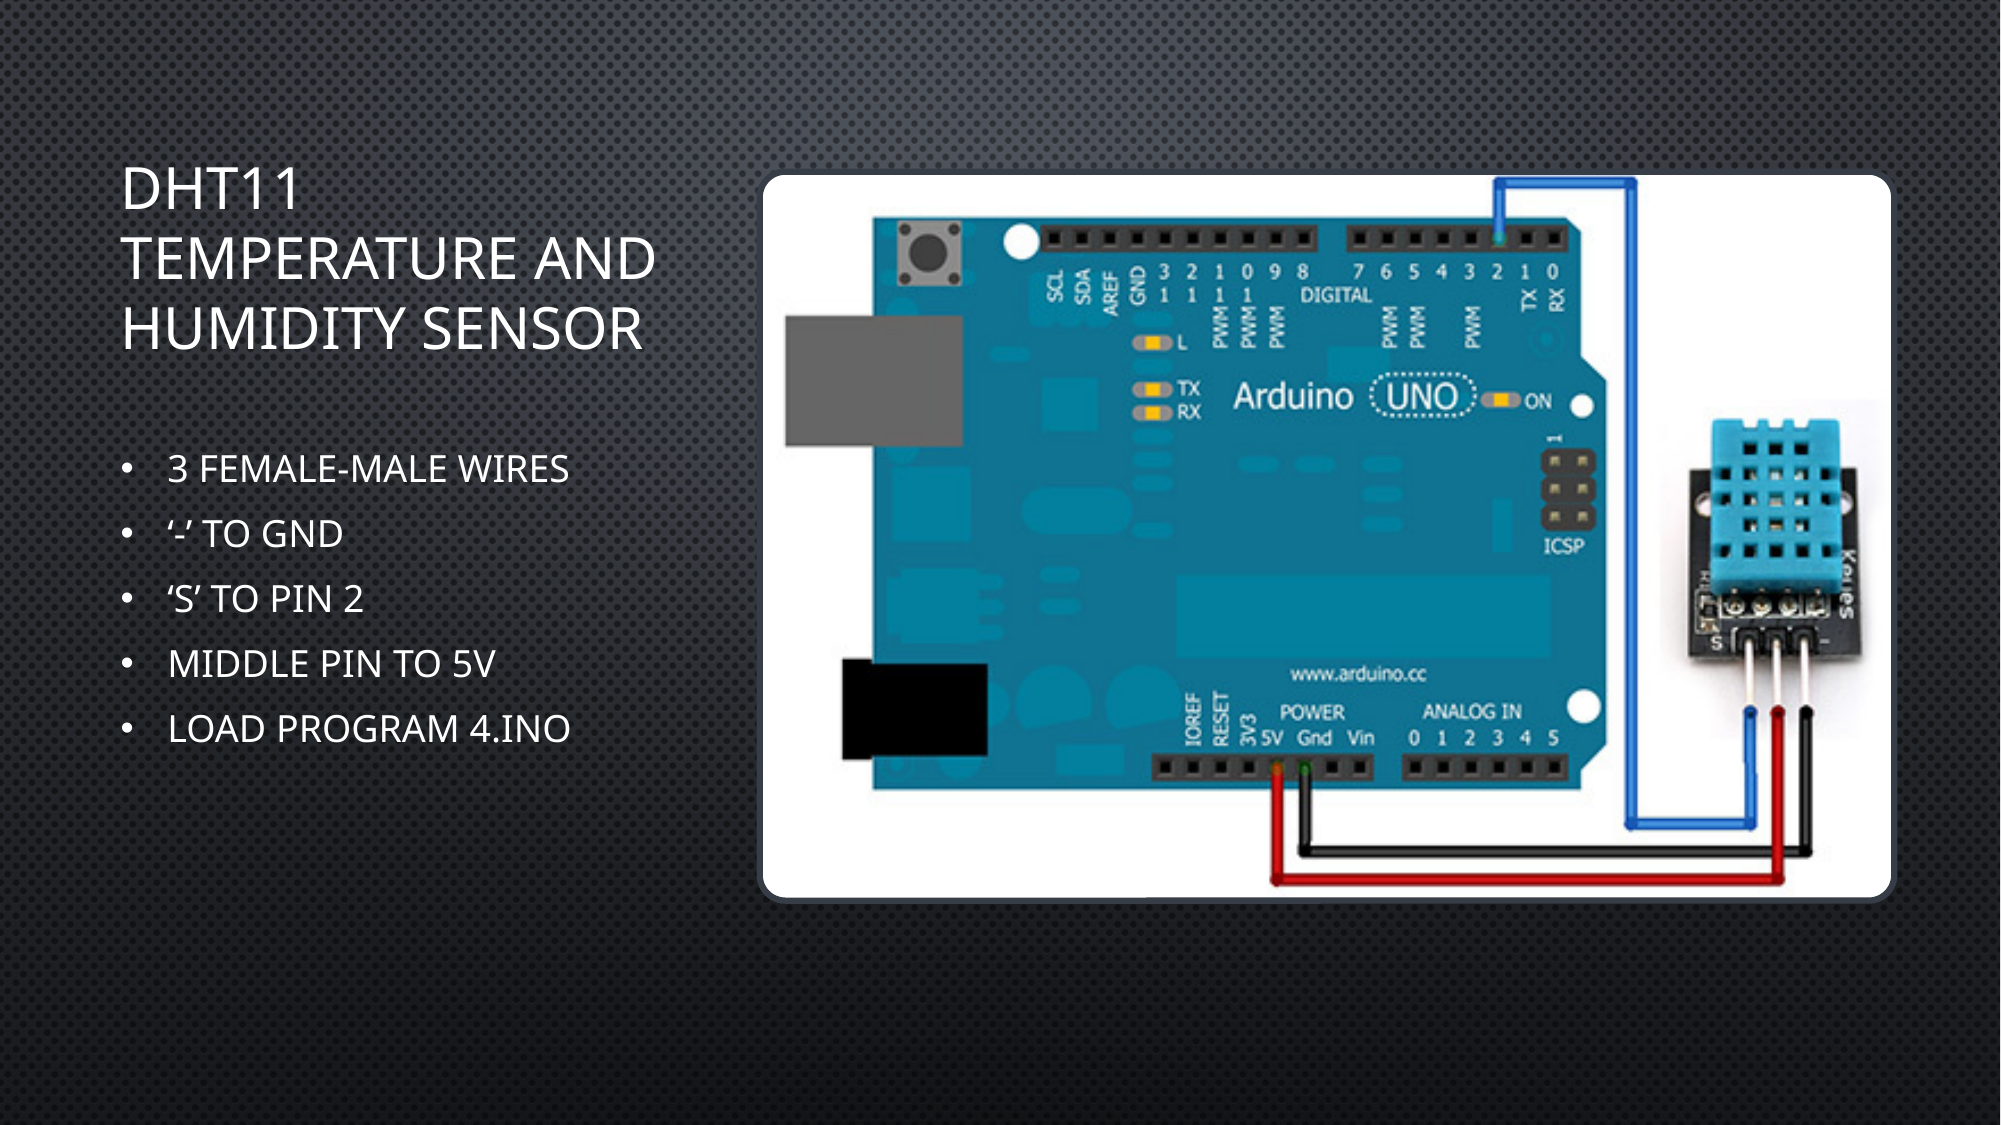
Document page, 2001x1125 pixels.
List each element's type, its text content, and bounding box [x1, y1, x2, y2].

list 3 Female-Male Wires ‘-’ to GND ‘S’ to pin 2 Middle pin to 5V Load program 4.ino [105, 437, 704, 966]
picture [759, 171, 1895, 901]
title DHT11 Temperature and humidity sensor [105, 99, 704, 413]
